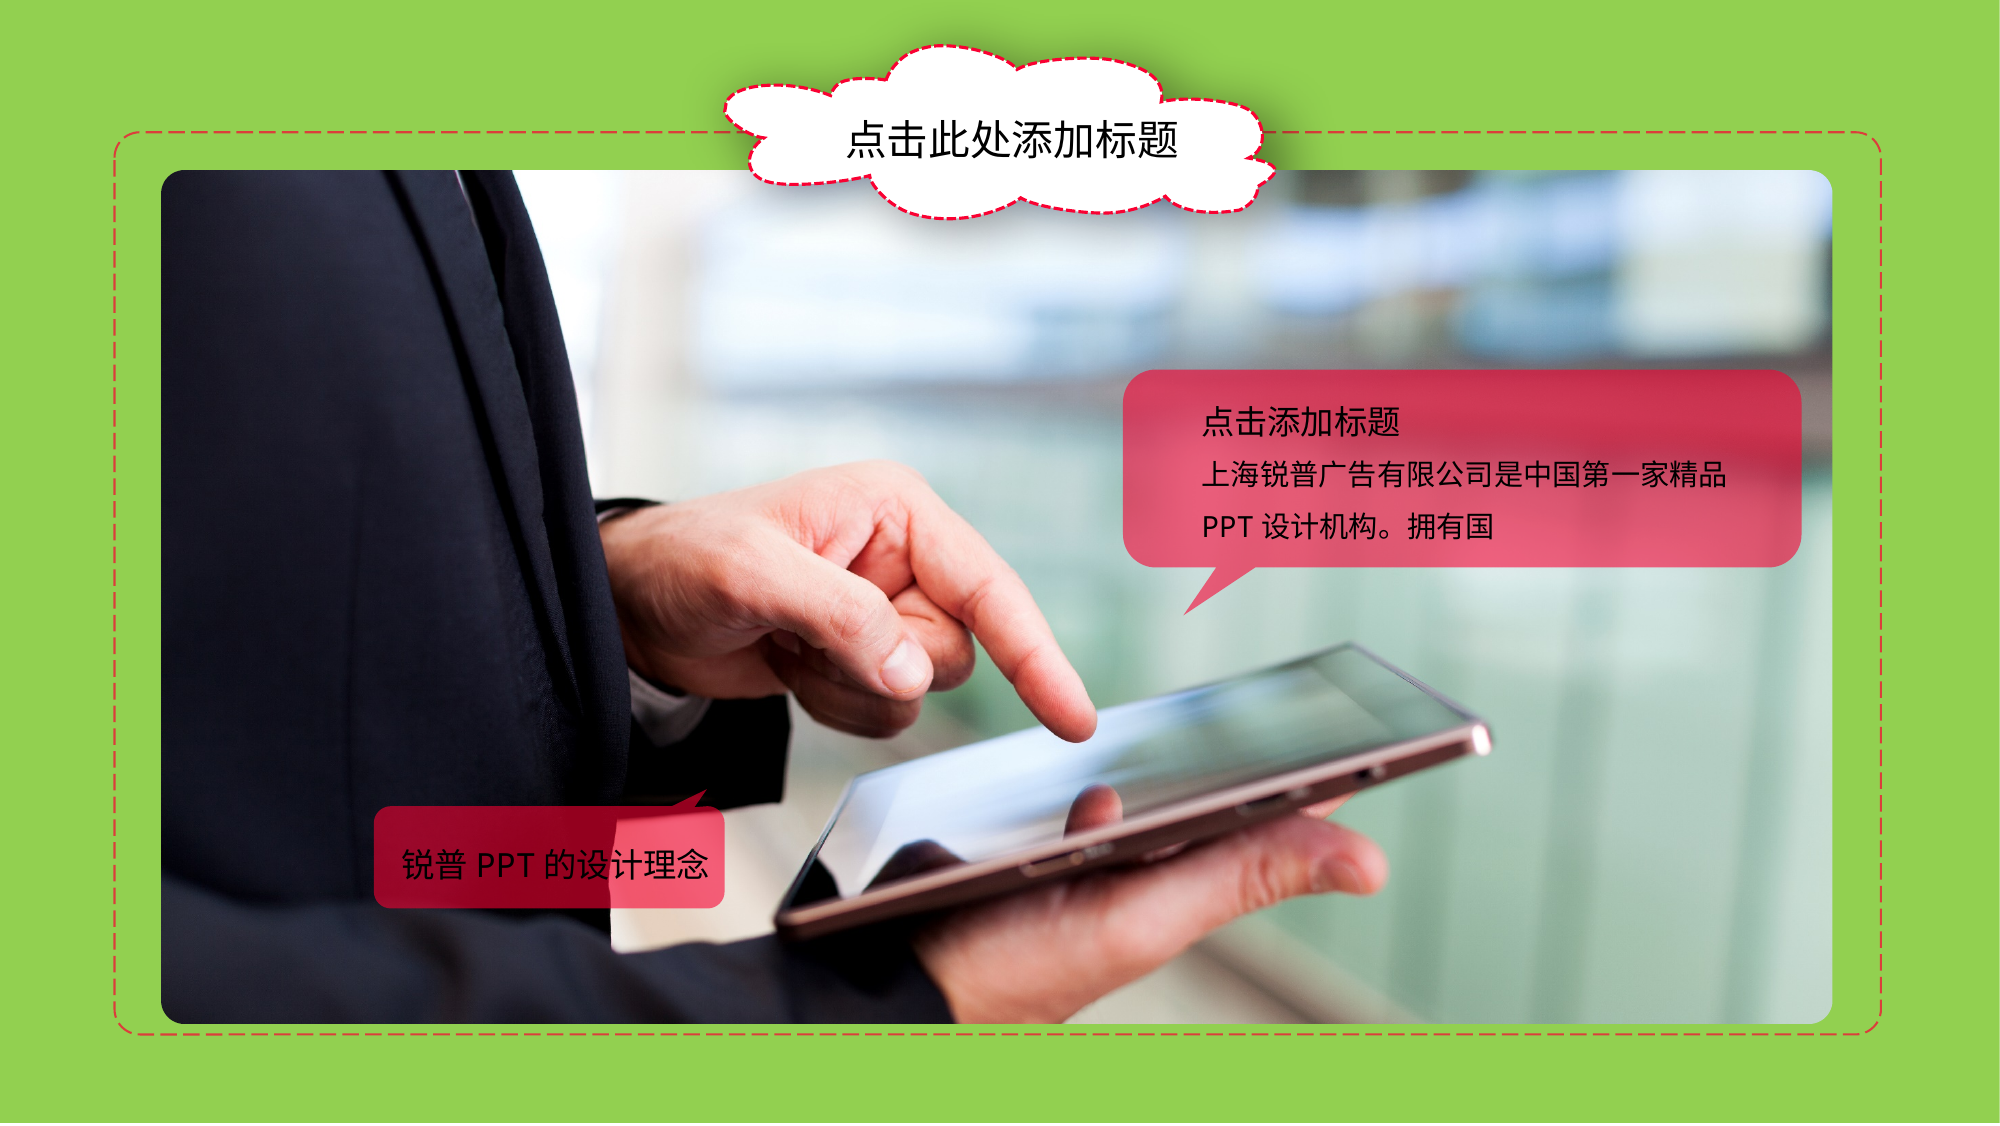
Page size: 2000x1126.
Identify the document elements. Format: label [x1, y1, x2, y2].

picture [161, 170, 1833, 1024]
text_box [724, 45, 1275, 219]
text_box [310, 789, 725, 909]
text_box [1078, 369, 1802, 616]
